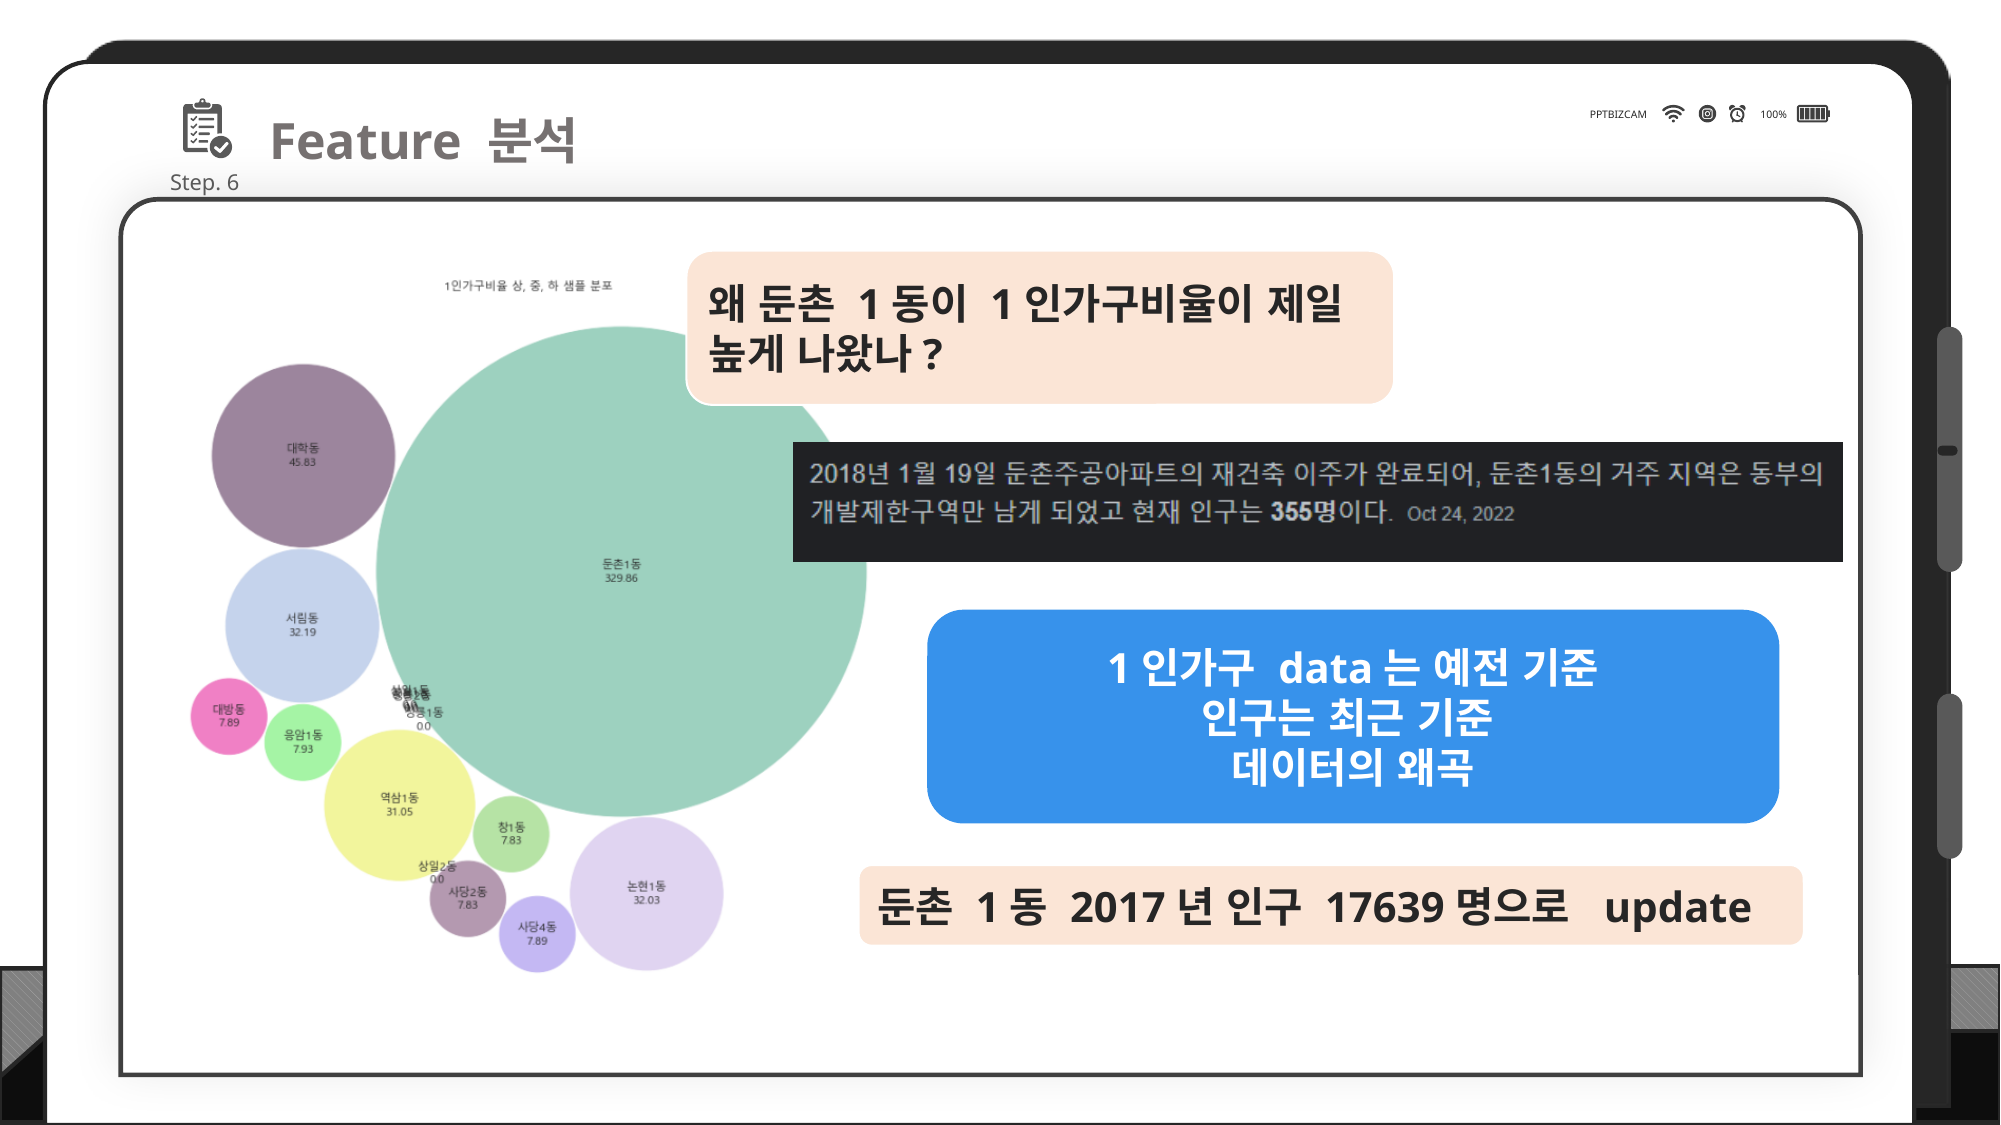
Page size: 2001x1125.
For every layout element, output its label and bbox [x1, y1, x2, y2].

text_box [154, 98, 255, 199]
text_box [0, 61, 2000, 1125]
picture [158, 274, 1843, 1008]
